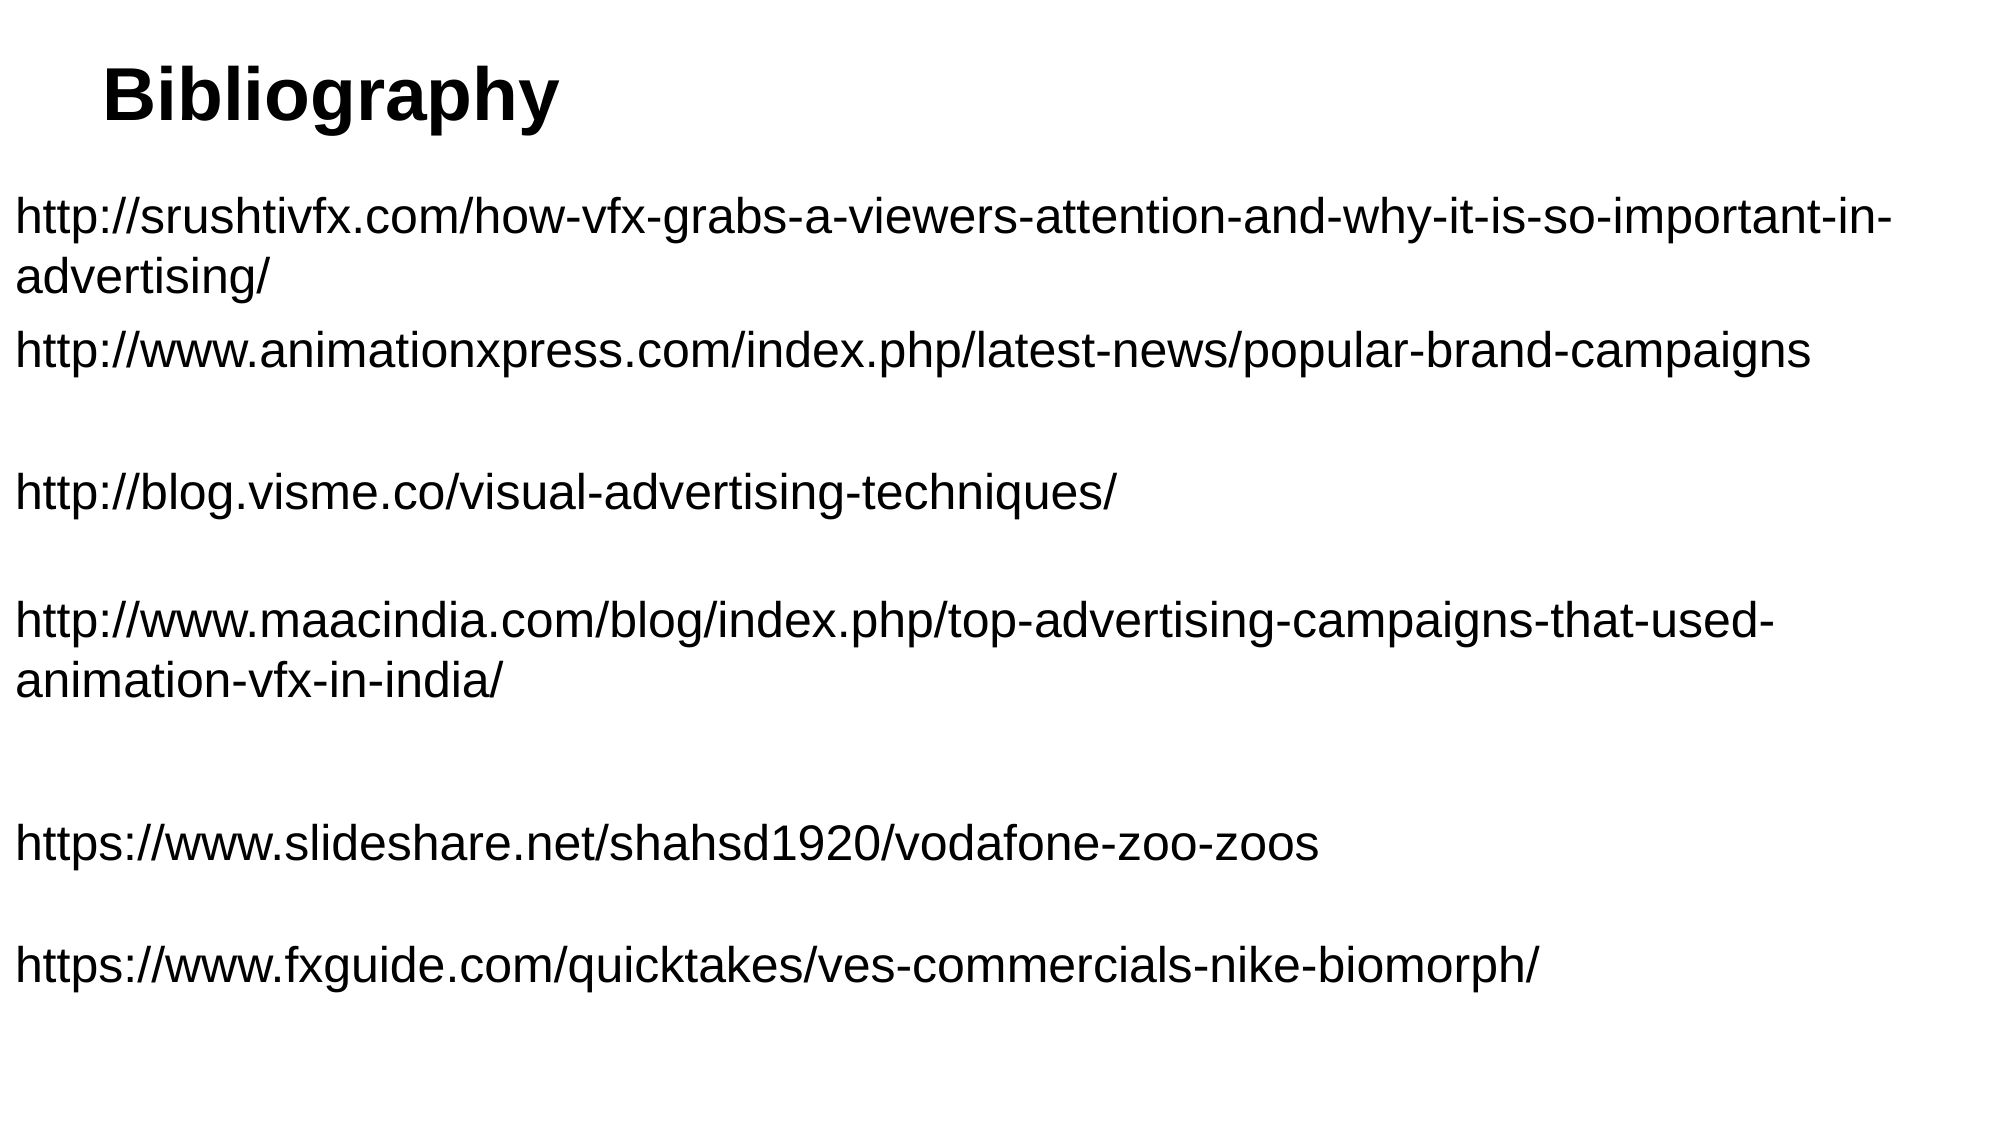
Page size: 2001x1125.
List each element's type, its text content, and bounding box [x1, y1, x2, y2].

text_box http://blog.visme.co/visual-advertising-techniques/ [0, 410, 1915, 568]
text_box Bibliography [87, 0, 1604, 153]
text_box https://www.fxguide.com/quicktakes/ves-commercials-nike-biomorph/ [0, 908, 1915, 1017]
text_box http://srushtivfx.com/how-vfx-grabs-a-viewers-attention-and-why-it-is-so-important-in-advertising/ [0, 153, 1951, 335]
text_box http://www.animationxpress.com/index.php/latest-news/popular-brand-campaigns [0, 268, 1915, 410]
text_box https://www.slideshare.net/shahsd1920/vodafone-zoo-zoos [0, 749, 1951, 931]
text_box http://www.maacindia.com/blog/index.php/top-advertising-campaigns-that-used-animation-vfx-in-india/ [0, 568, 1915, 727]
